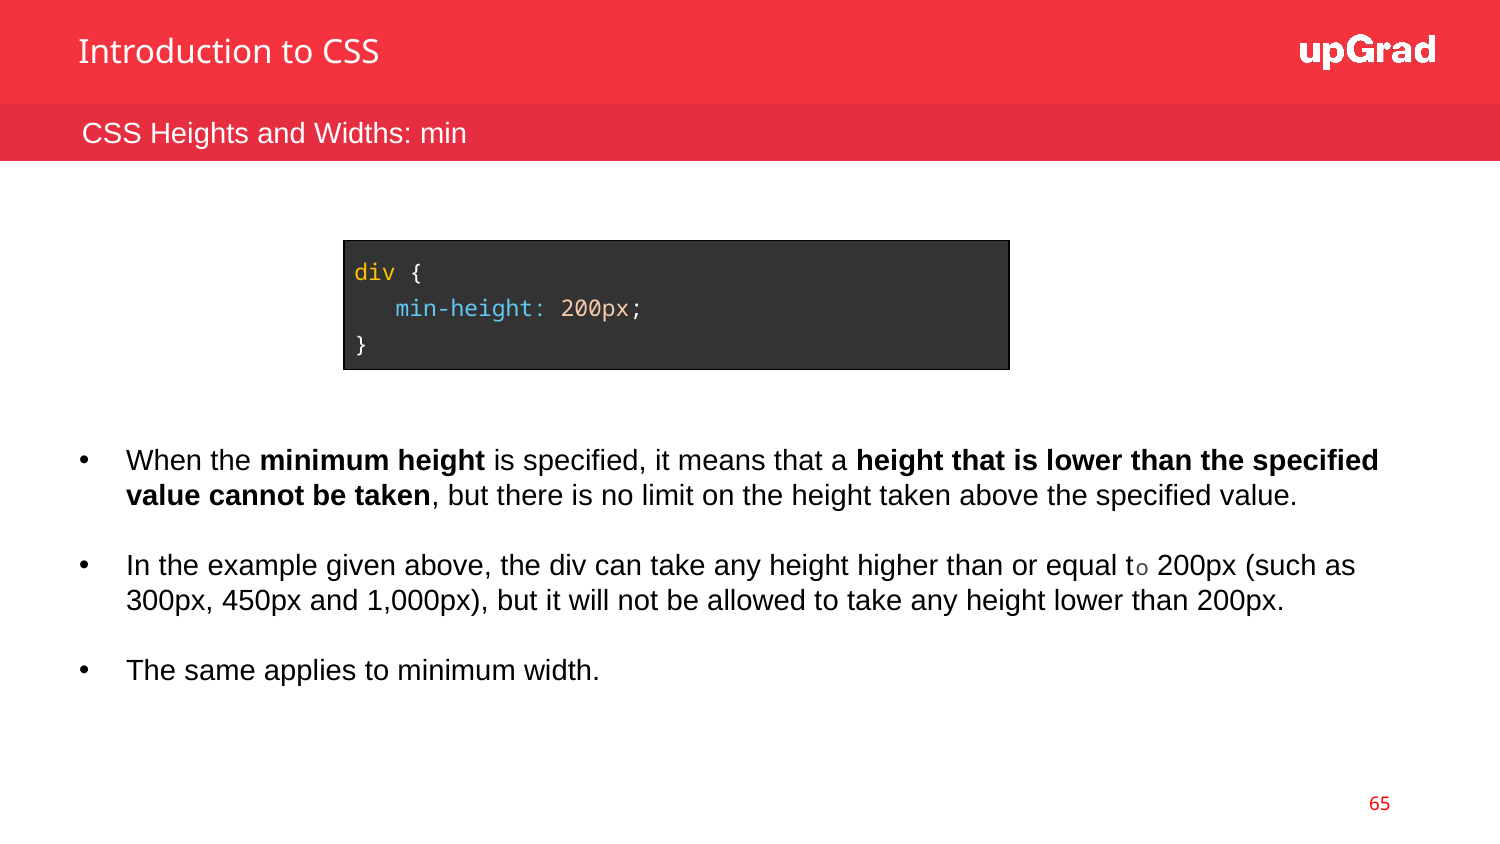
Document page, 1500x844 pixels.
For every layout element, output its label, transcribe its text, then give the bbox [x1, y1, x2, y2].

picture [1300, 34, 1435, 70]
text_box When the minimum height is specified, it means that a height that is lower than the specified value cannot be taken, but there is no limit on the height taken above the specified value. In the example given above, the div can take any height higher than or equal to 200px (such as 300px, 450px and 1,000px), but it will not be allowed to take any height lower than 200px. The same applies to minimum width. [64, 434, 1406, 694]
text_box [0, 104, 1500, 161]
text_box Introduction to CSS [63, 20, 768, 87]
table_header div { min-height: 200px; } [345, 241, 1008, 369]
slide_number 65 [1068, 782, 1406, 828]
text_box CSS Heights and Widths: min [66, 107, 621, 158]
